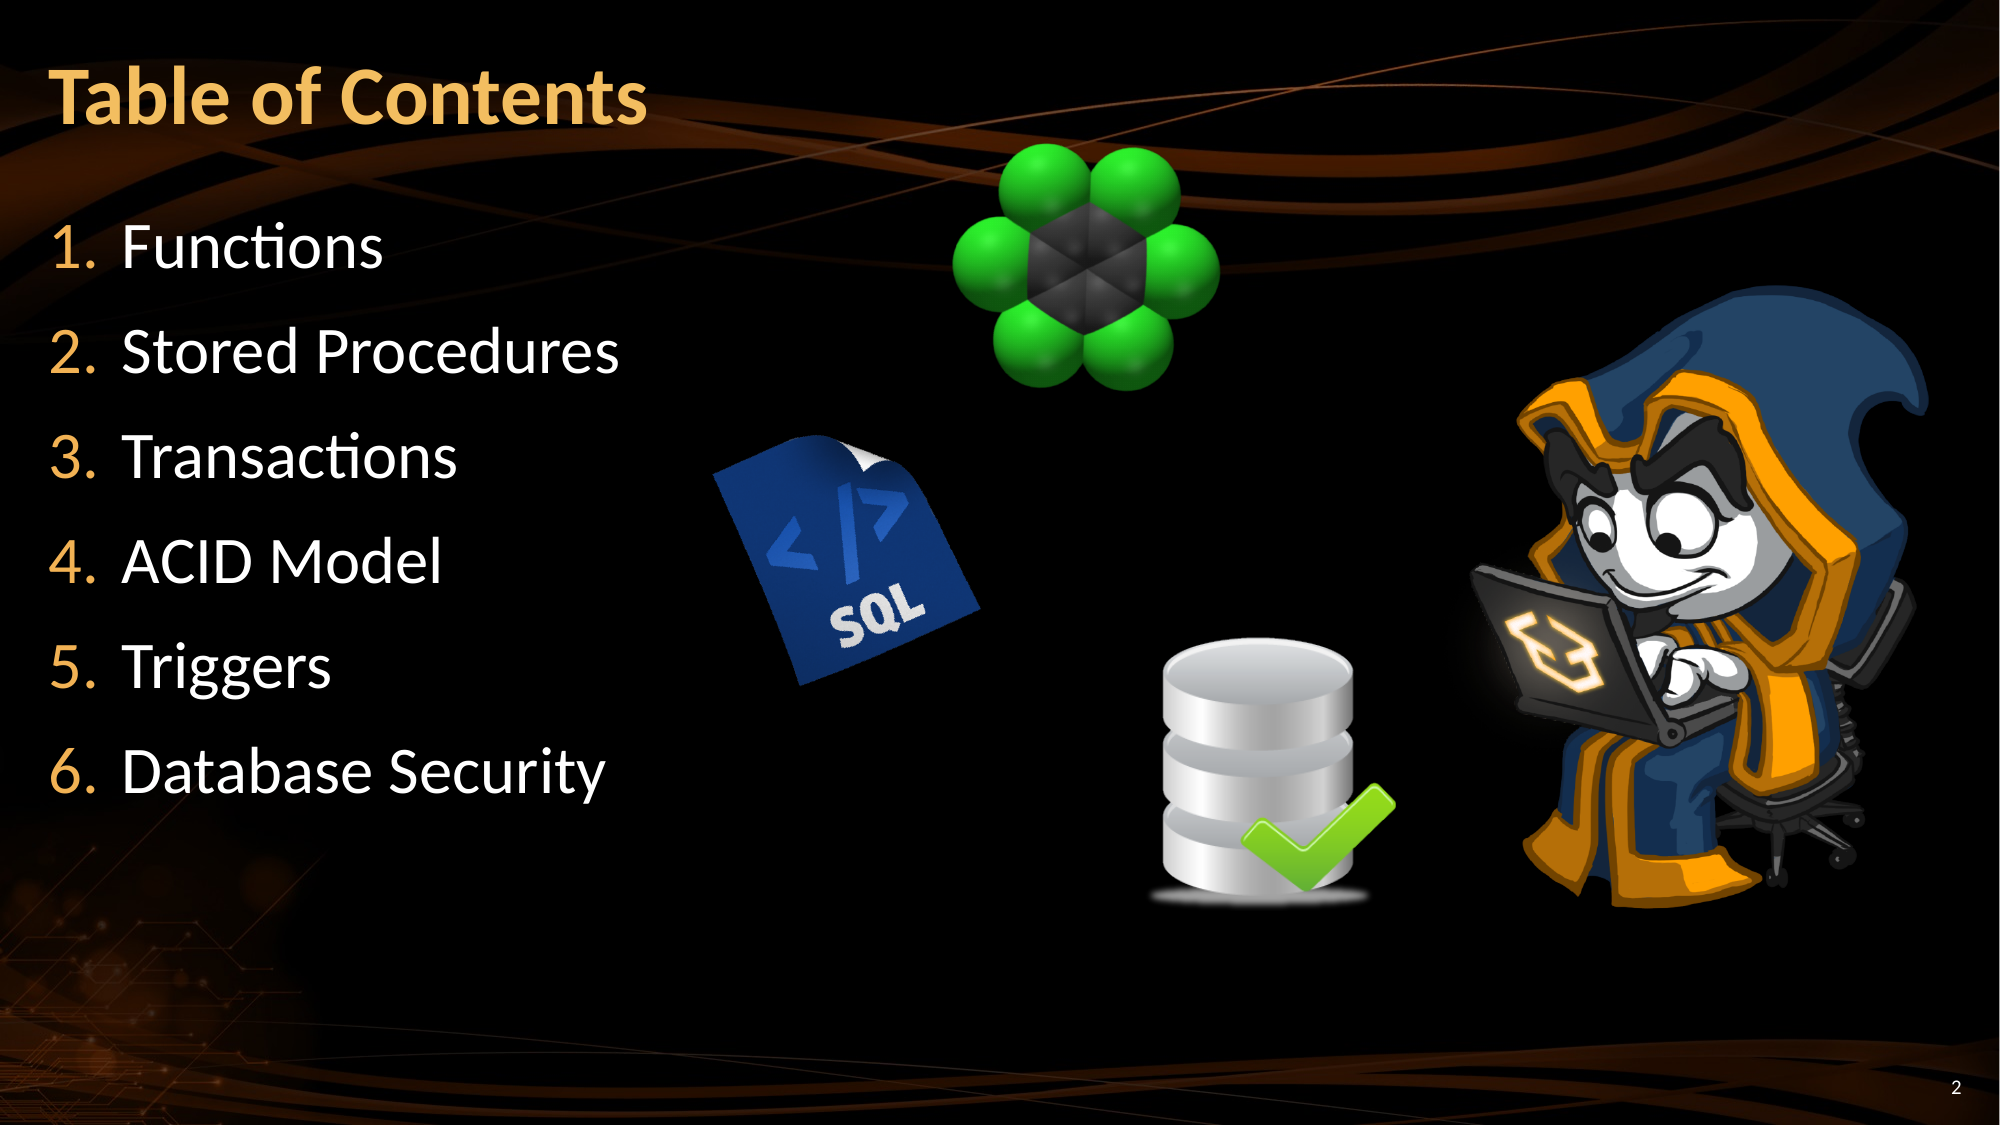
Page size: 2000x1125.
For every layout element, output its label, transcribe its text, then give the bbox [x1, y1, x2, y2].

list Functions Stored Procedures Transactions ACID Model Triggers Database Security [31, 195, 1968, 1071]
picture [0, 0, 2000, 1125]
slide_number 2 [1897, 1070, 1968, 1103]
title Table of Contents [30, 6, 1602, 189]
